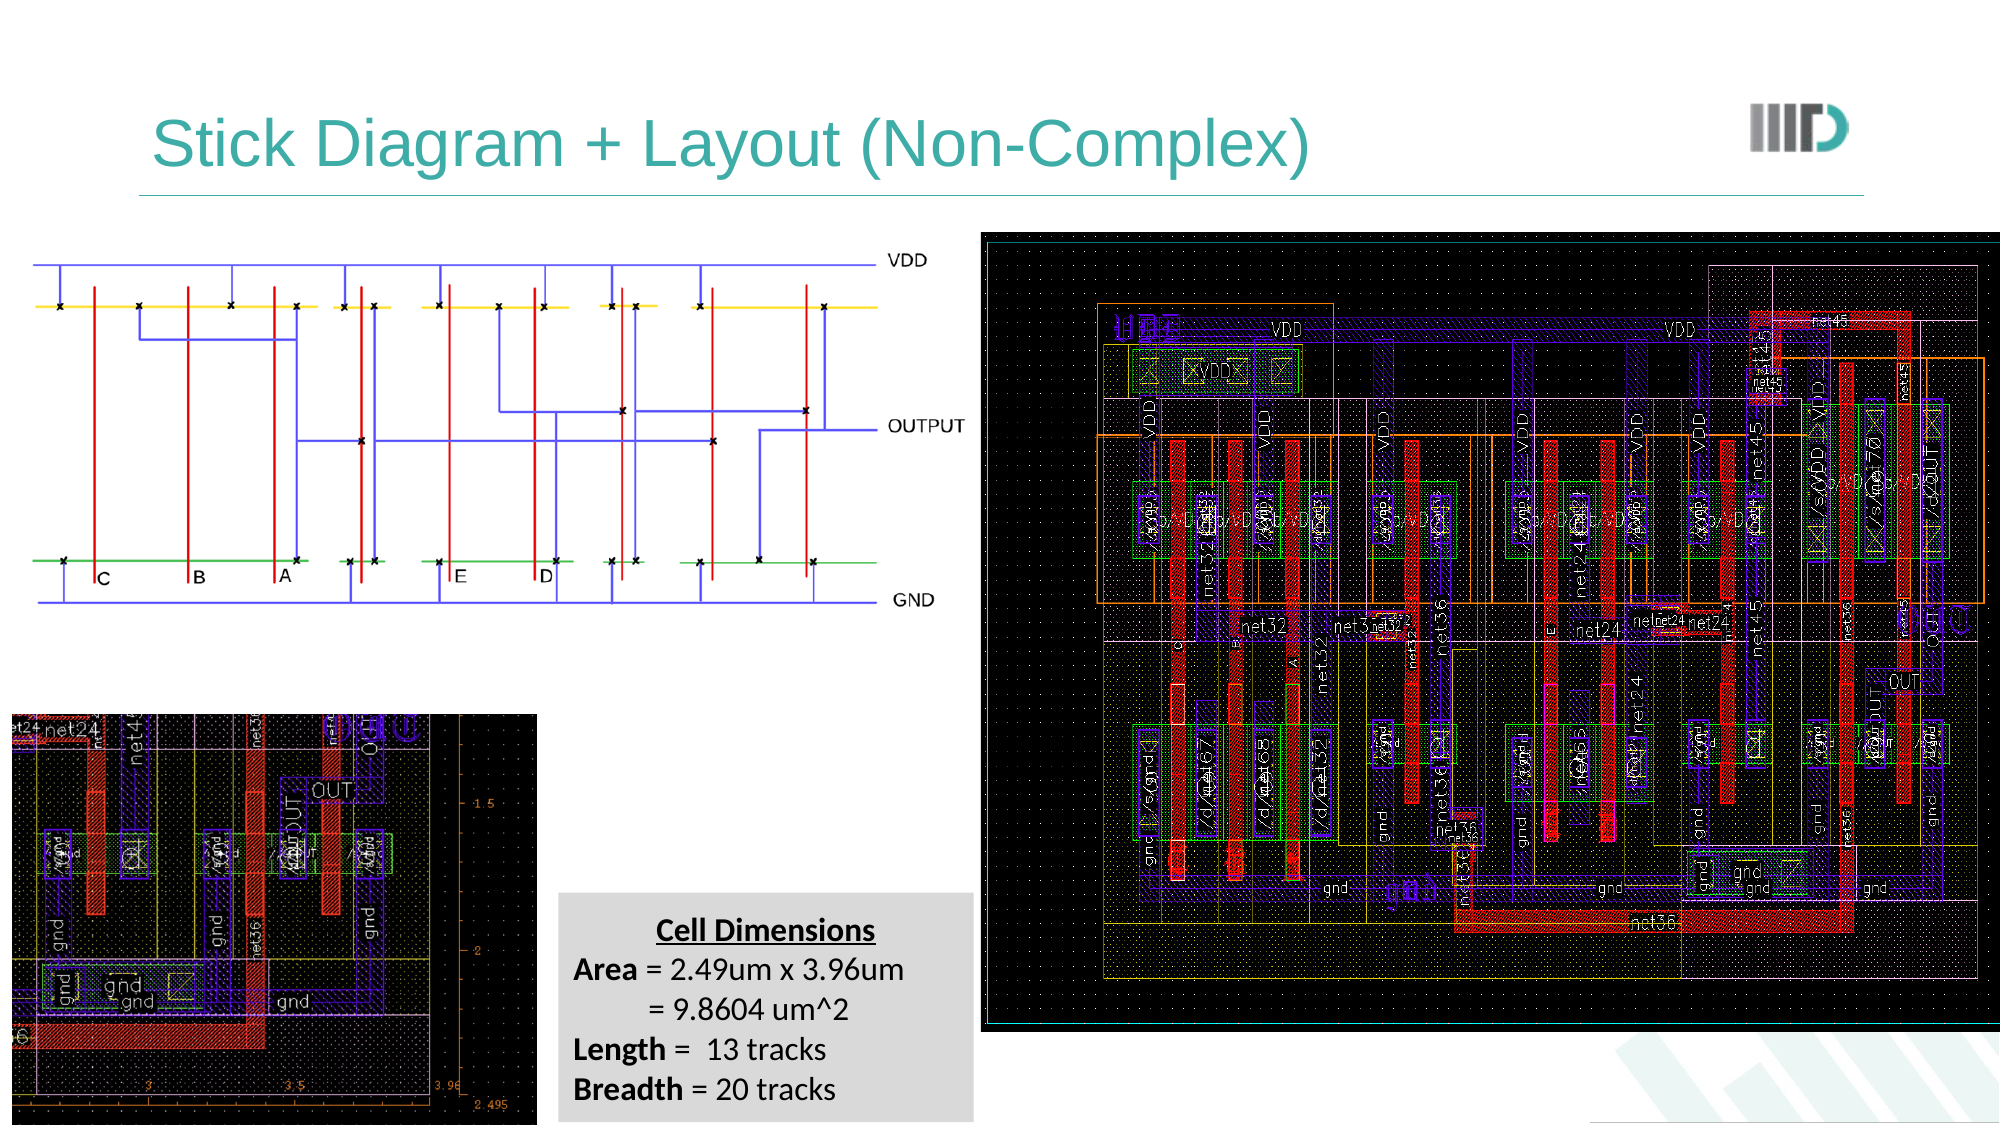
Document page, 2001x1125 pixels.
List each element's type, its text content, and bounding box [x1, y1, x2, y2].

picture [1744, 91, 1859, 165]
picture [19, 232, 974, 653]
picture [12, 714, 537, 1125]
picture [980, 231, 2000, 1125]
title Stick Diagram + Layout (Non-Complex) [148, 97, 1354, 232]
text_box Cell Dimensions Area = 2.49um x 3.96um = 9.8604 um^2 Length = 13 tracks Breadth = 20 tracks [558, 892, 974, 1123]
